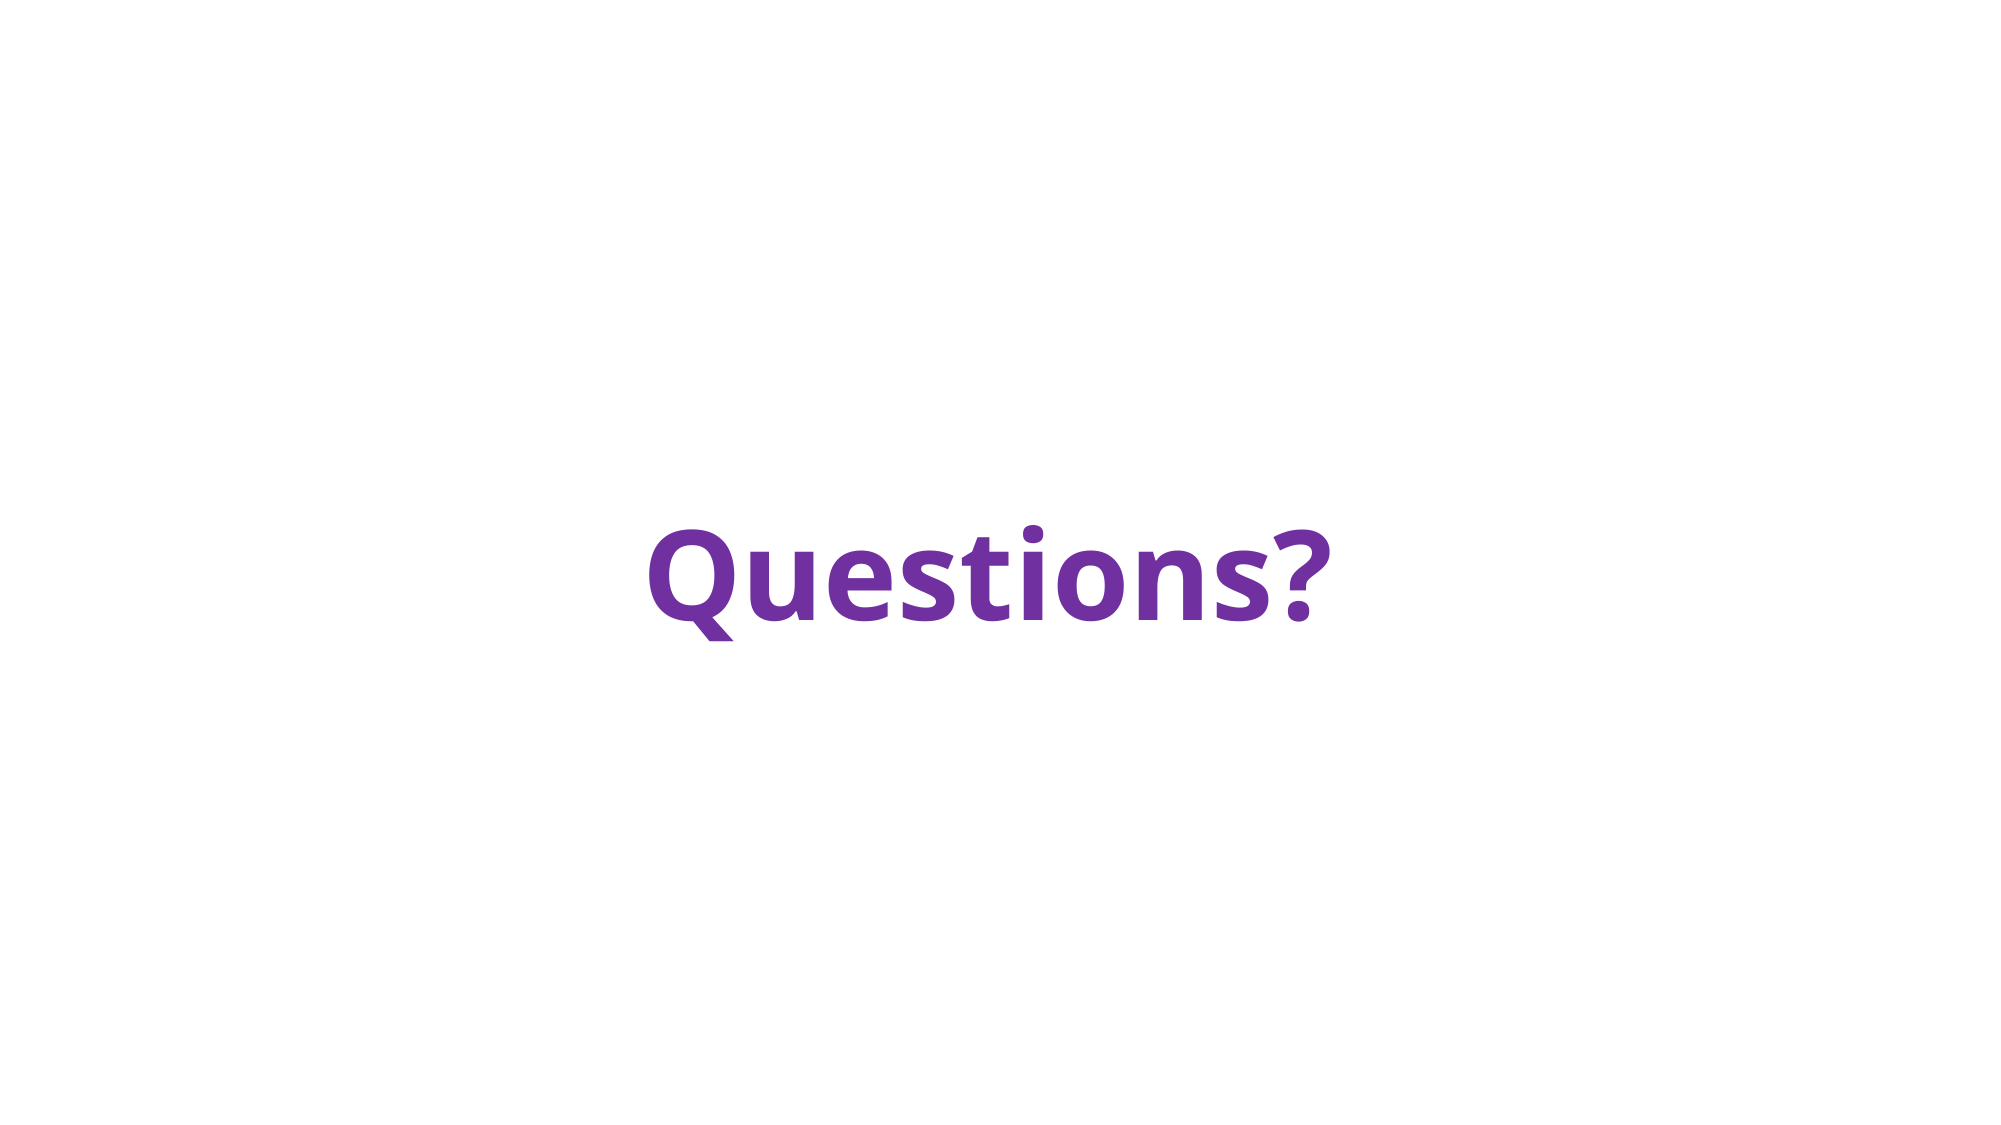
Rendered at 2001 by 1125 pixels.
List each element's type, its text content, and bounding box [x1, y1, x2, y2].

title Questions? [125, 469, 1851, 656]
